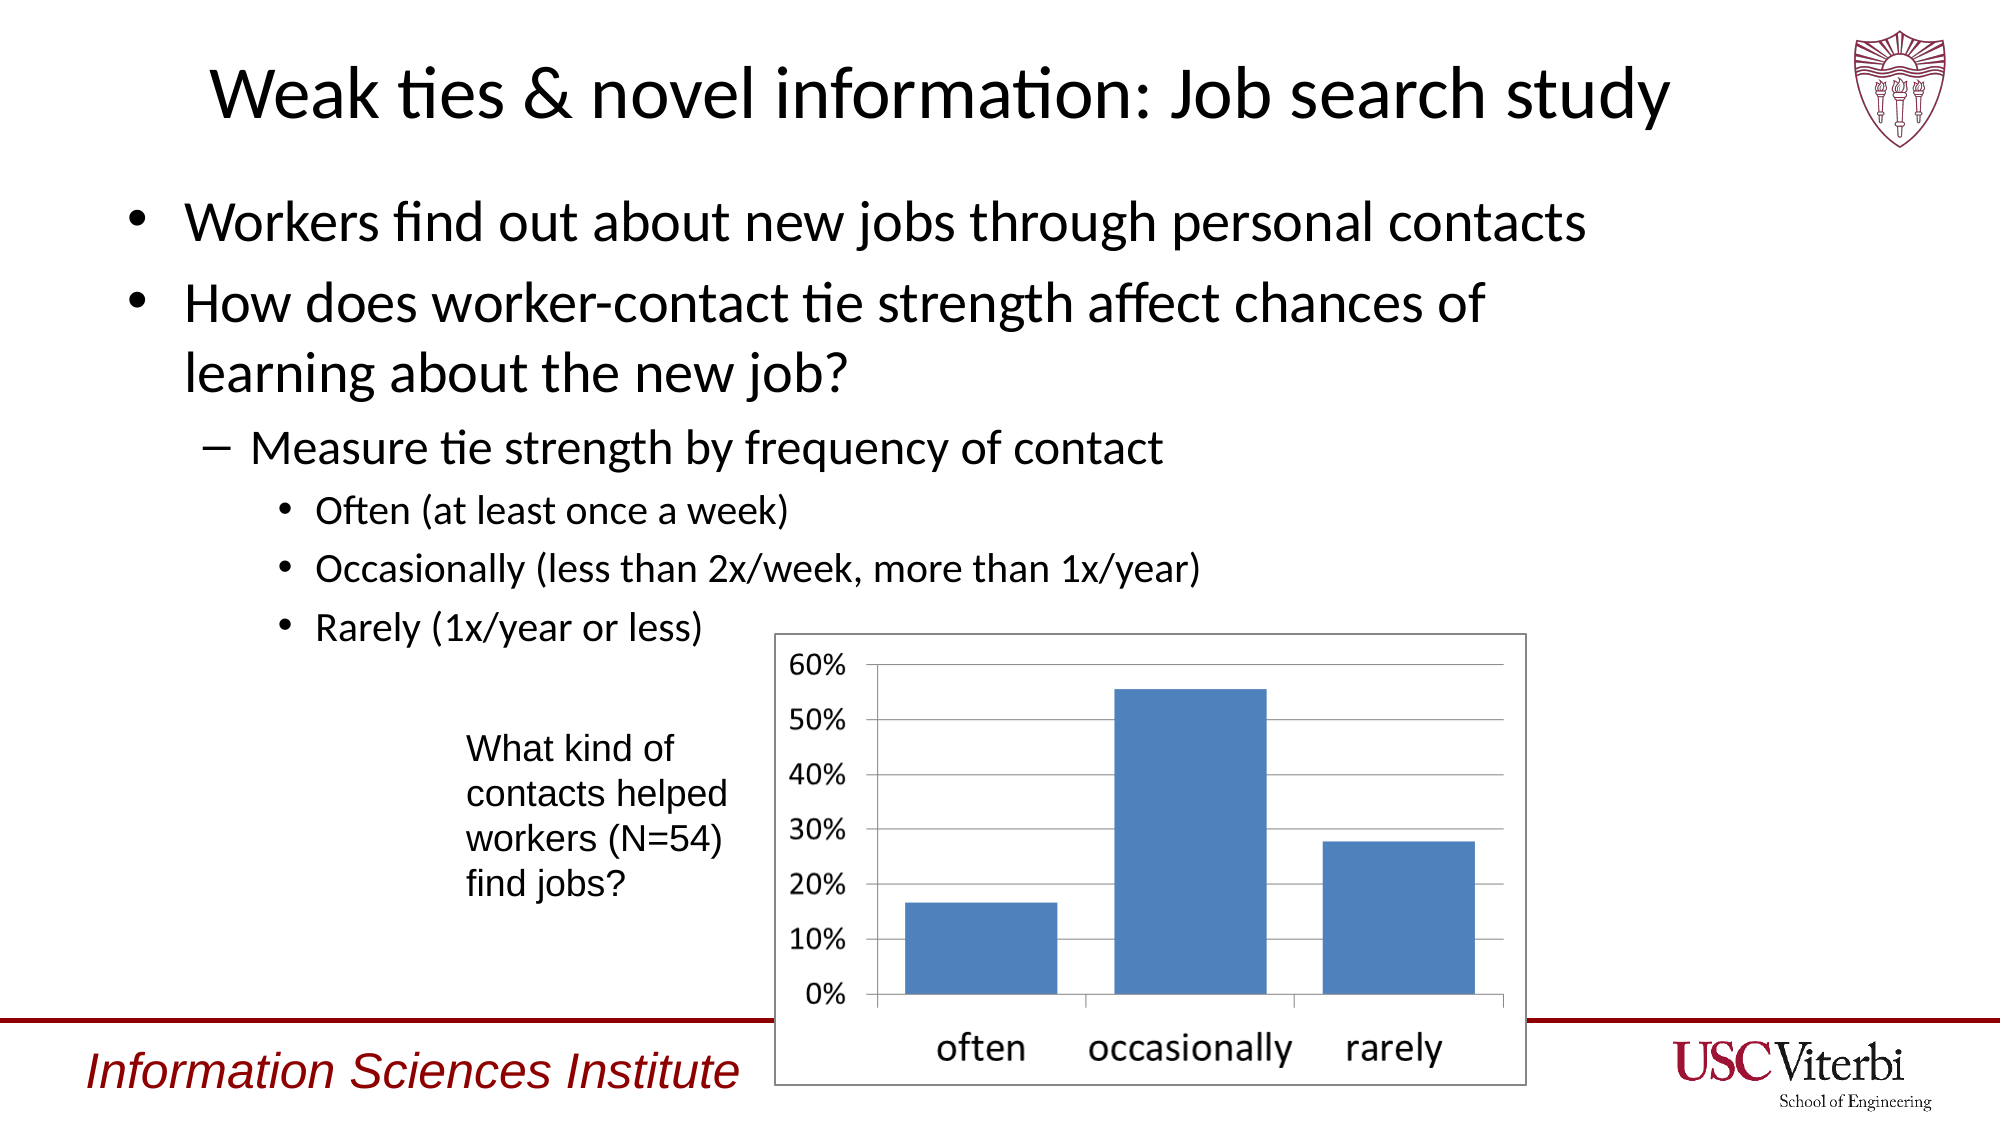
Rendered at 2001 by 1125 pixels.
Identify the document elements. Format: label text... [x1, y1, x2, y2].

picture [1641, 1027, 1964, 1118]
picture [1824, 13, 1975, 164]
text_box What kind of contacts helped workers (N=54) find jobs? [451, 716, 769, 912]
title Weak ties & novel information: Job search study [99, 35, 1783, 141]
list Workers find out about new jobs through personal contacts How does worker-contact tie strength affect chances of learning about the new job? Measure tie strength by frequency of contact Often (at least once a week) Occasionally (less than 2x/week, more than 1x/year) Rarely (1x/year or less) [112, 175, 1675, 634]
picture [774, 633, 1528, 1087]
